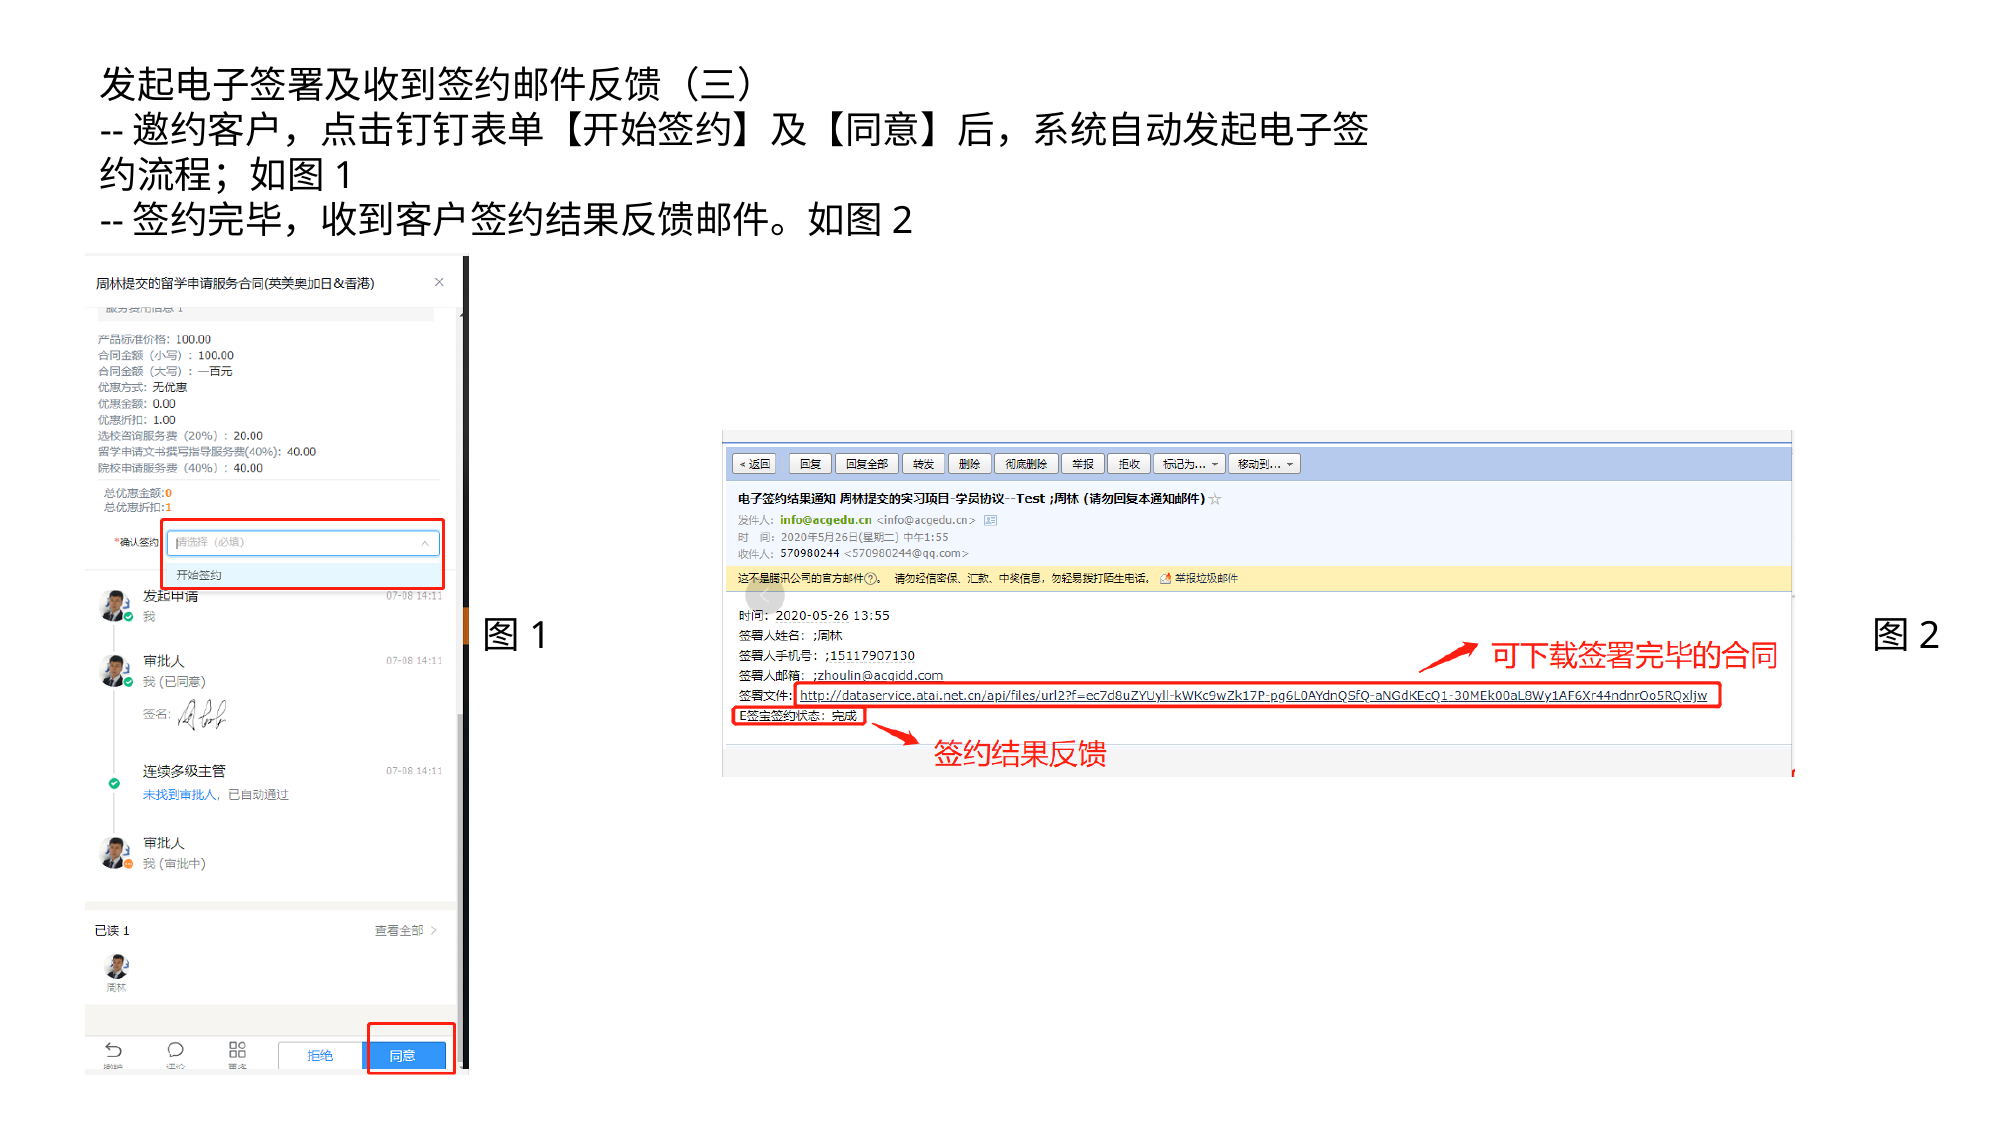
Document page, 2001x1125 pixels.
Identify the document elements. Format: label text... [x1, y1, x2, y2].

text_box 发起电子签署及收到签约邮件反馈（三） --邀约客户，点击钉钉表单【开始签约】及【同意】后，系统自动发起电子签约流程；如图1 --签约完毕，收到客户签约结果反馈邮件。如图2 [85, 54, 1415, 249]
picture [721, 430, 1795, 777]
picture [85, 253, 469, 1075]
text_box 图2 [1857, 603, 1955, 664]
text_box 图1 [469, 603, 569, 664]
